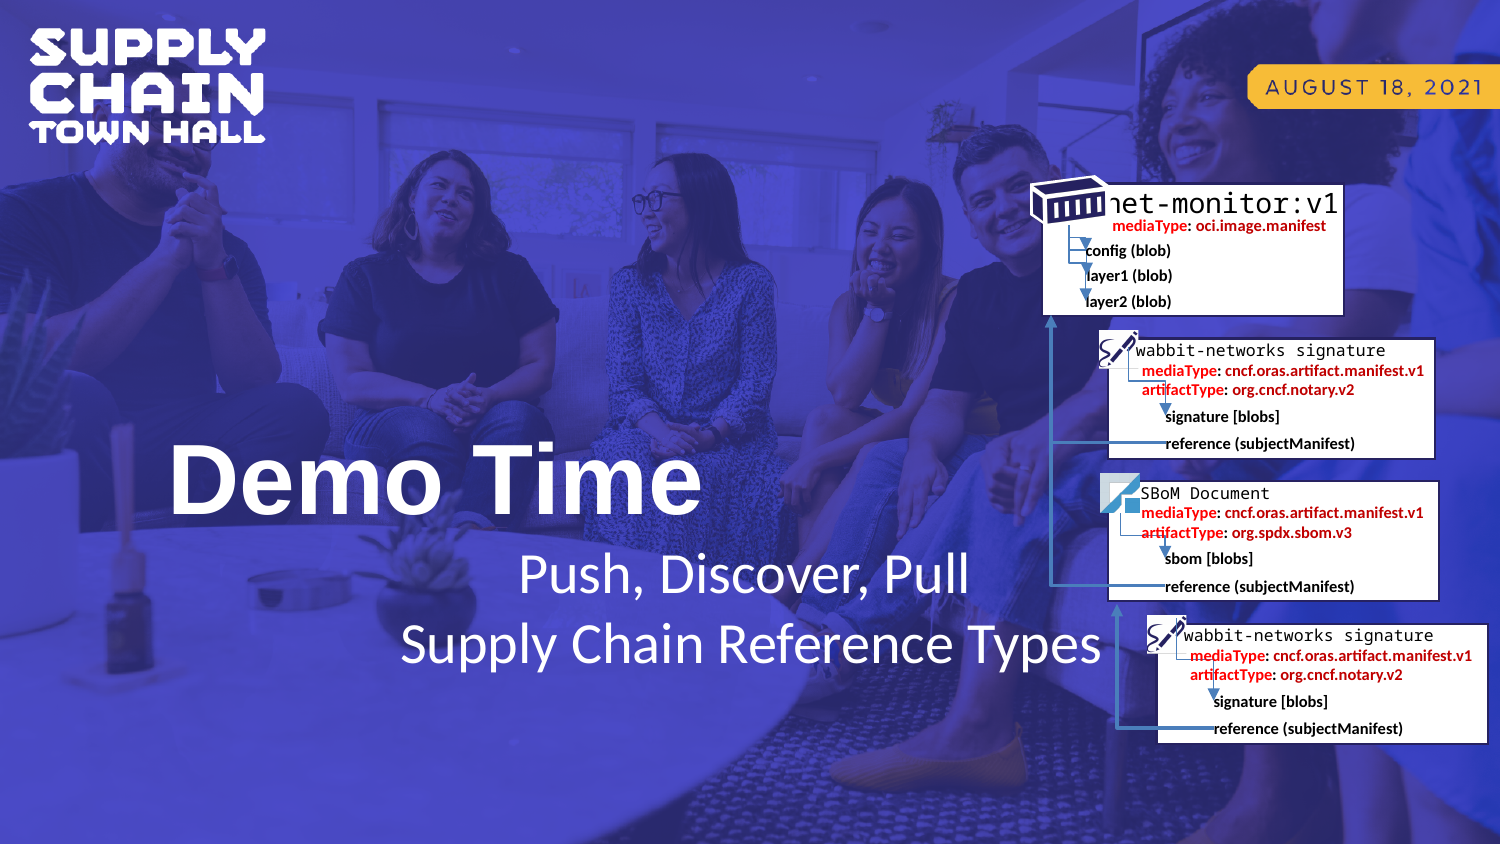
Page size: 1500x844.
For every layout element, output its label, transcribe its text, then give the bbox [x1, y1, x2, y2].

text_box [1029, 174, 1488, 745]
picture [0, 0, 1500, 844]
list Push, Discover, Pull Supply Chain Reference Types [152, 527, 1024, 594]
list Demo Time [152, 227, 1024, 527]
text_box [181, 634, 1379, 844]
